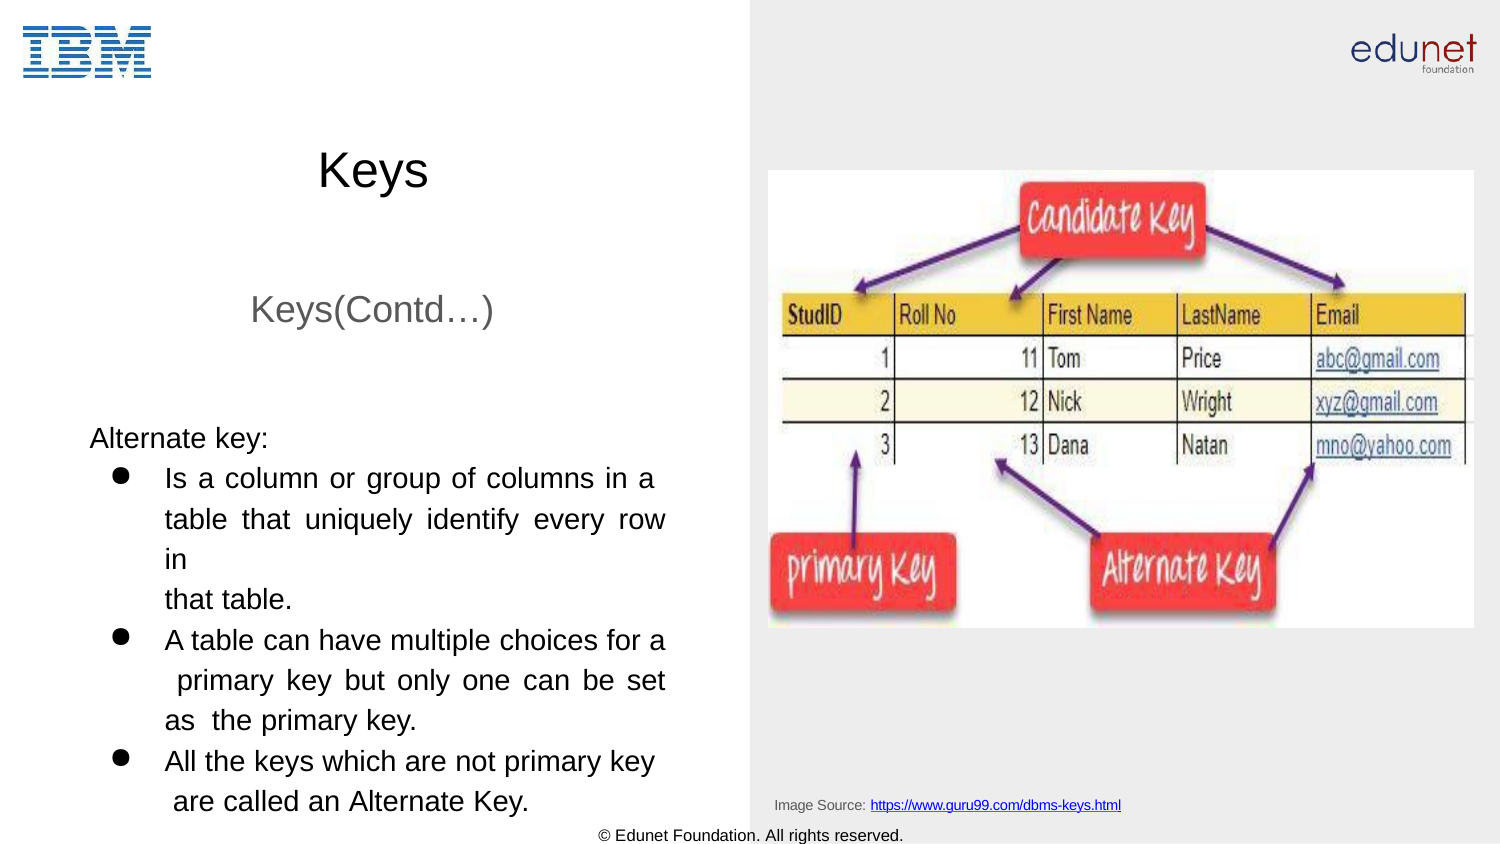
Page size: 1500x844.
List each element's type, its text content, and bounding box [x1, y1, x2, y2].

title Keys [315, 135, 431, 279]
text_box Image Source: https://www.guru99.com/dbms-keys.html © Edunet Foundation. All rights reserved. [596, 794, 744, 844]
text_box Keys(Contd…) Alternate key: Is a column or group of columns in a table that uniquely identify every row in that table. A table can have multiple choices for a primary key but only one can be set as the primary key. All the keys which are not primary key are called an Alternate Key. [87, 282, 667, 818]
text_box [749, 0, 1500, 844]
picture [23, 26, 151, 78]
